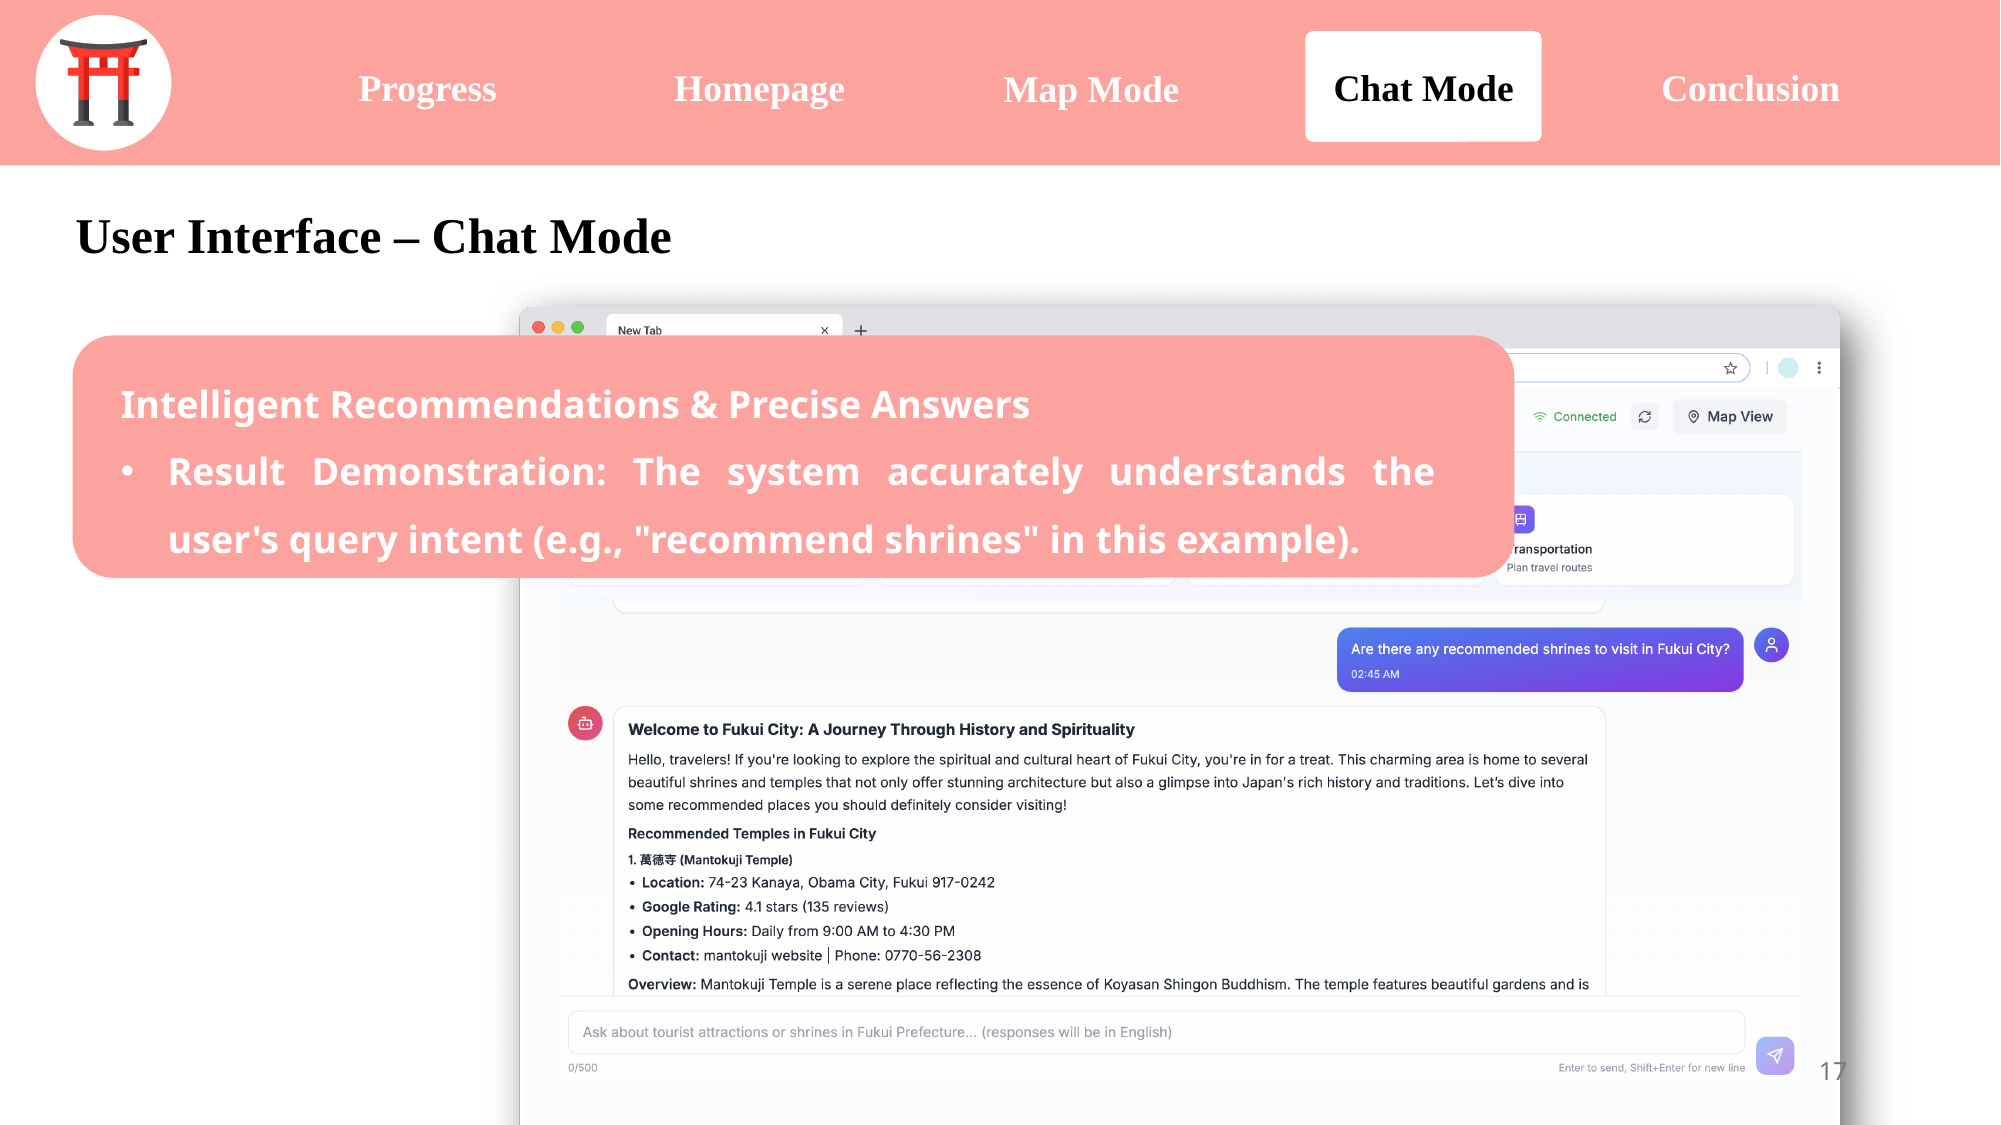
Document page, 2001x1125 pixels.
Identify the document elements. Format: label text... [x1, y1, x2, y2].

text_box Homepage [639, 29, 880, 144]
text_box Chat Mode [1303, 29, 1544, 144]
text_box [0, 0, 2000, 167]
text_box Progress [307, 29, 548, 144]
text_box [71, 333, 485, 580]
text_box Conclusion [1635, 29, 1876, 144]
text_box User Interface – Chat Mode [60, 196, 1062, 272]
picture [60, 39, 147, 126]
picture [485, 277, 1875, 1125]
text_box [33, 13, 173, 153]
text_box Intelligent Recommendations & Precise Answers Result Demonstration: The system accurately understands the user's query intent (e.g., "recommend shrines" in this example). [106, 350, 485, 569]
text_box Map Mode [971, 30, 1212, 145]
